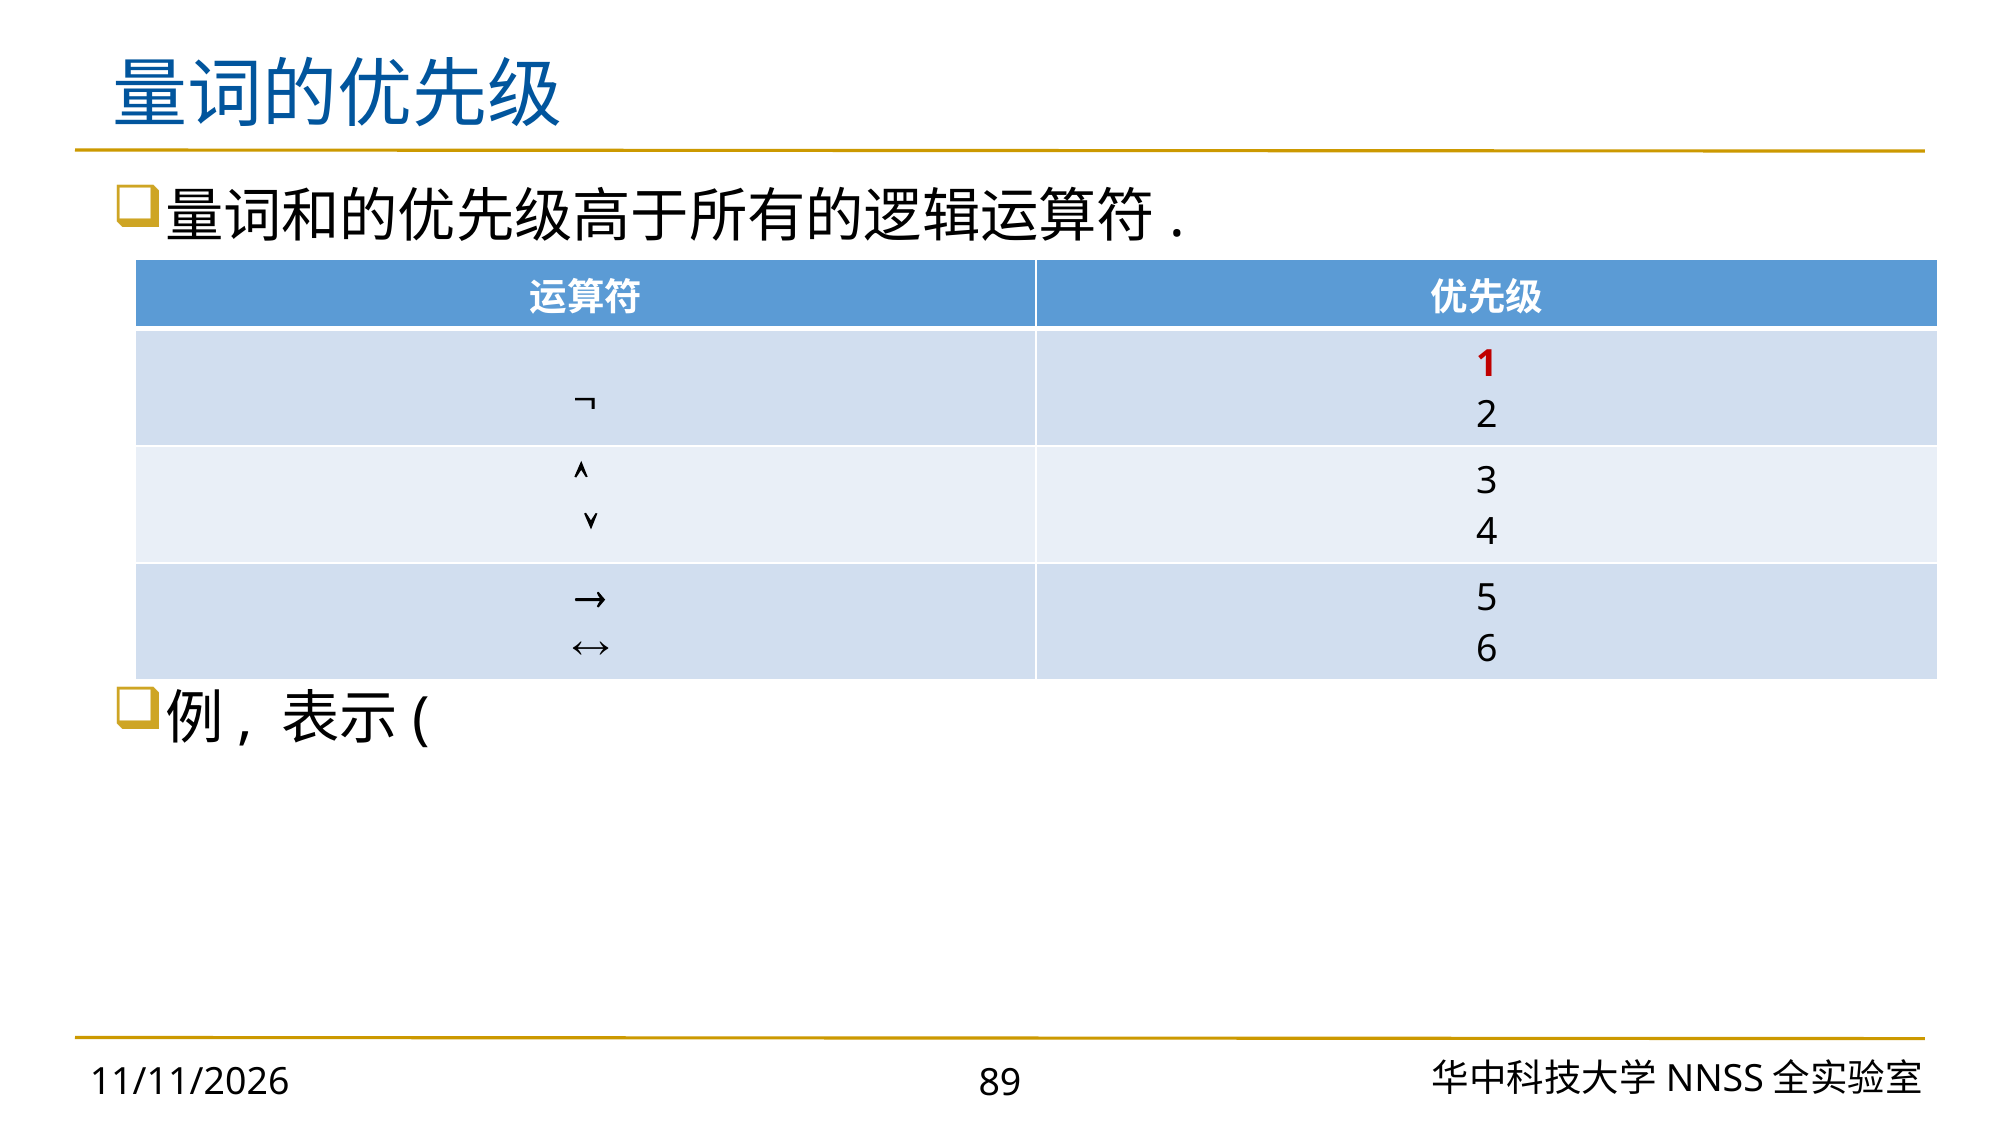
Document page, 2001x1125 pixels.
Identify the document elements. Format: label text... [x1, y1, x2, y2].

title 量词的优先级 [97, 44, 1900, 149]
footer 华中科技大学NNSS全实验室 [1149, 1046, 1938, 1113]
slide_number 89 [699, 1050, 1300, 1111]
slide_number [75, 1050, 550, 1111]
